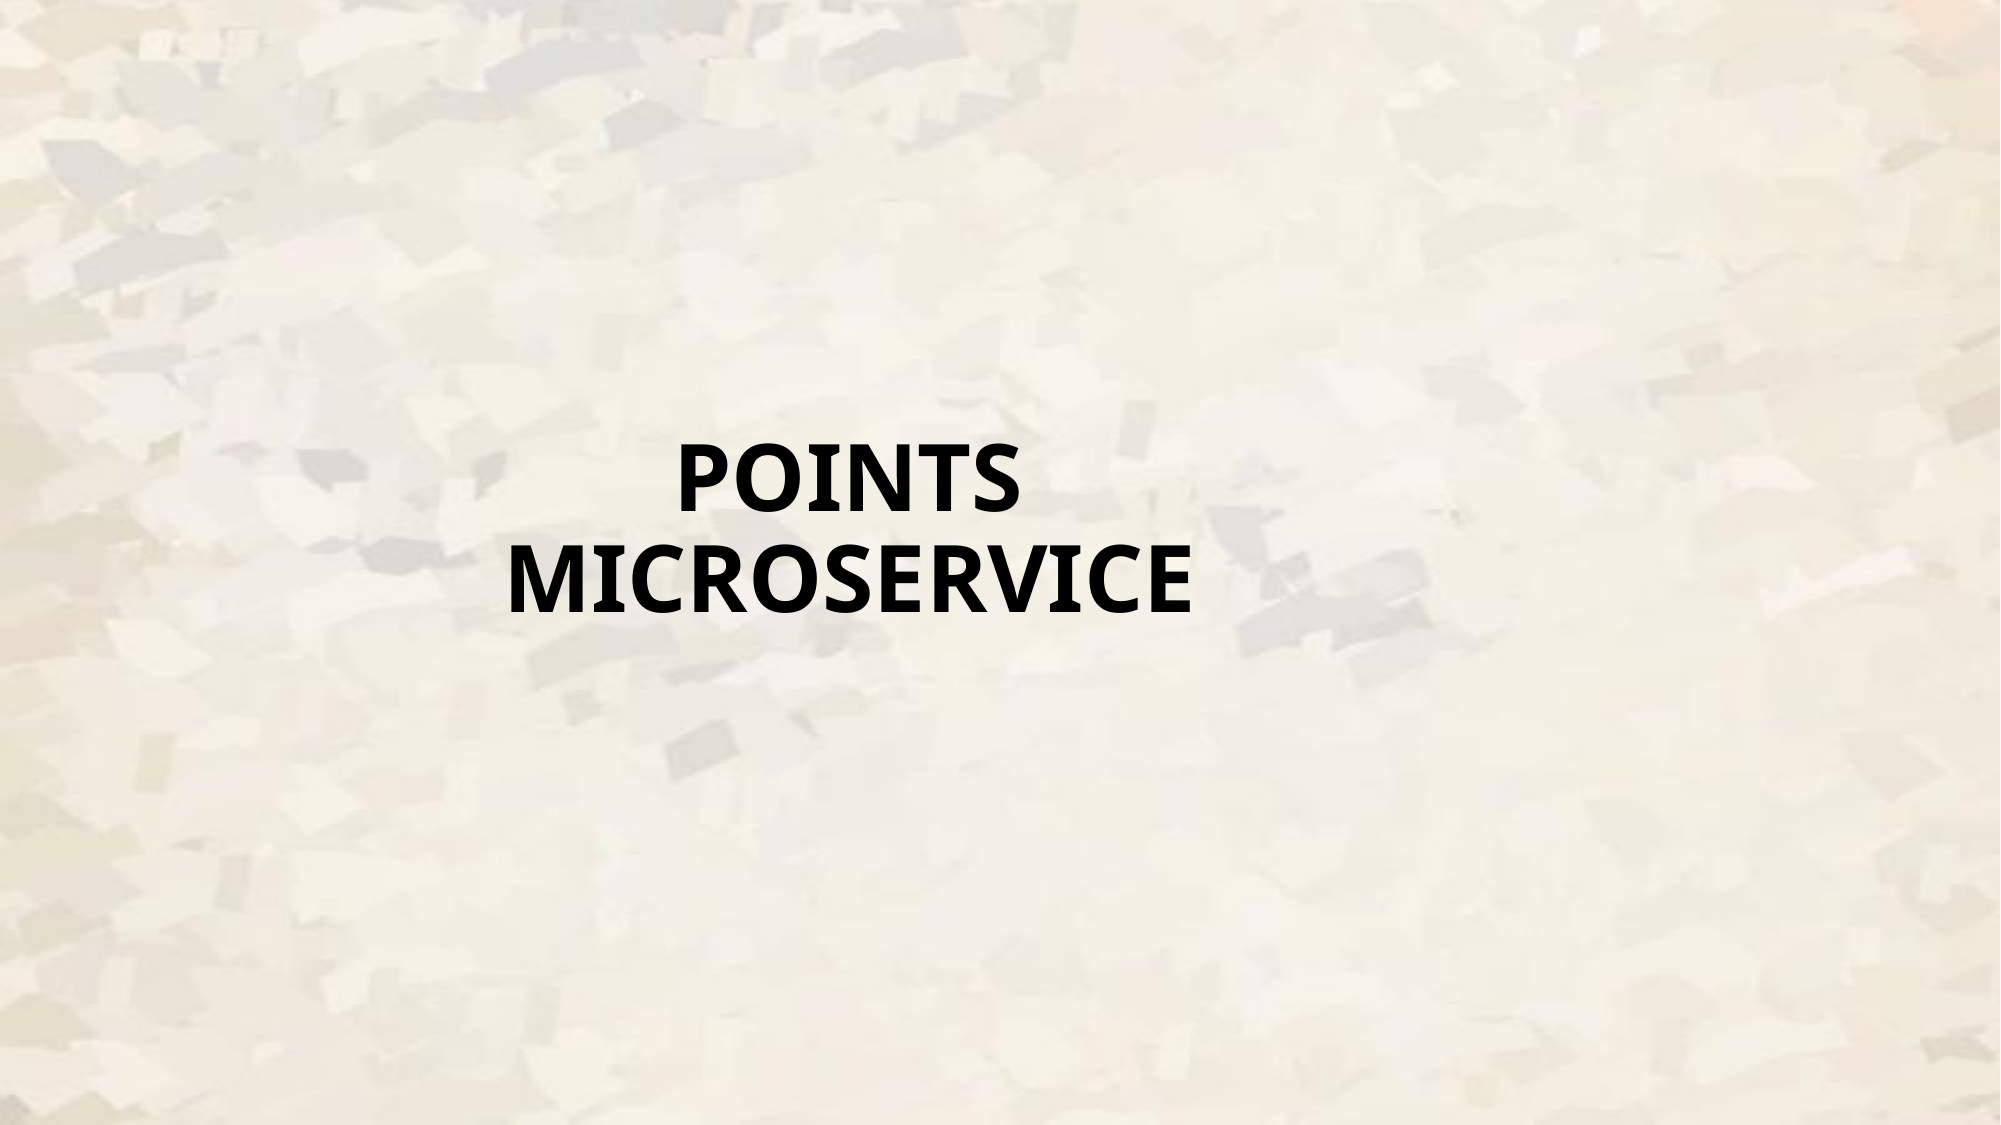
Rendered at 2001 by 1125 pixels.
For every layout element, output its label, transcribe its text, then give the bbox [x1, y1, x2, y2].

title POINTS MICROSERVICE [294, 422, 2000, 641]
picture [0, 0, 2001, 1125]
